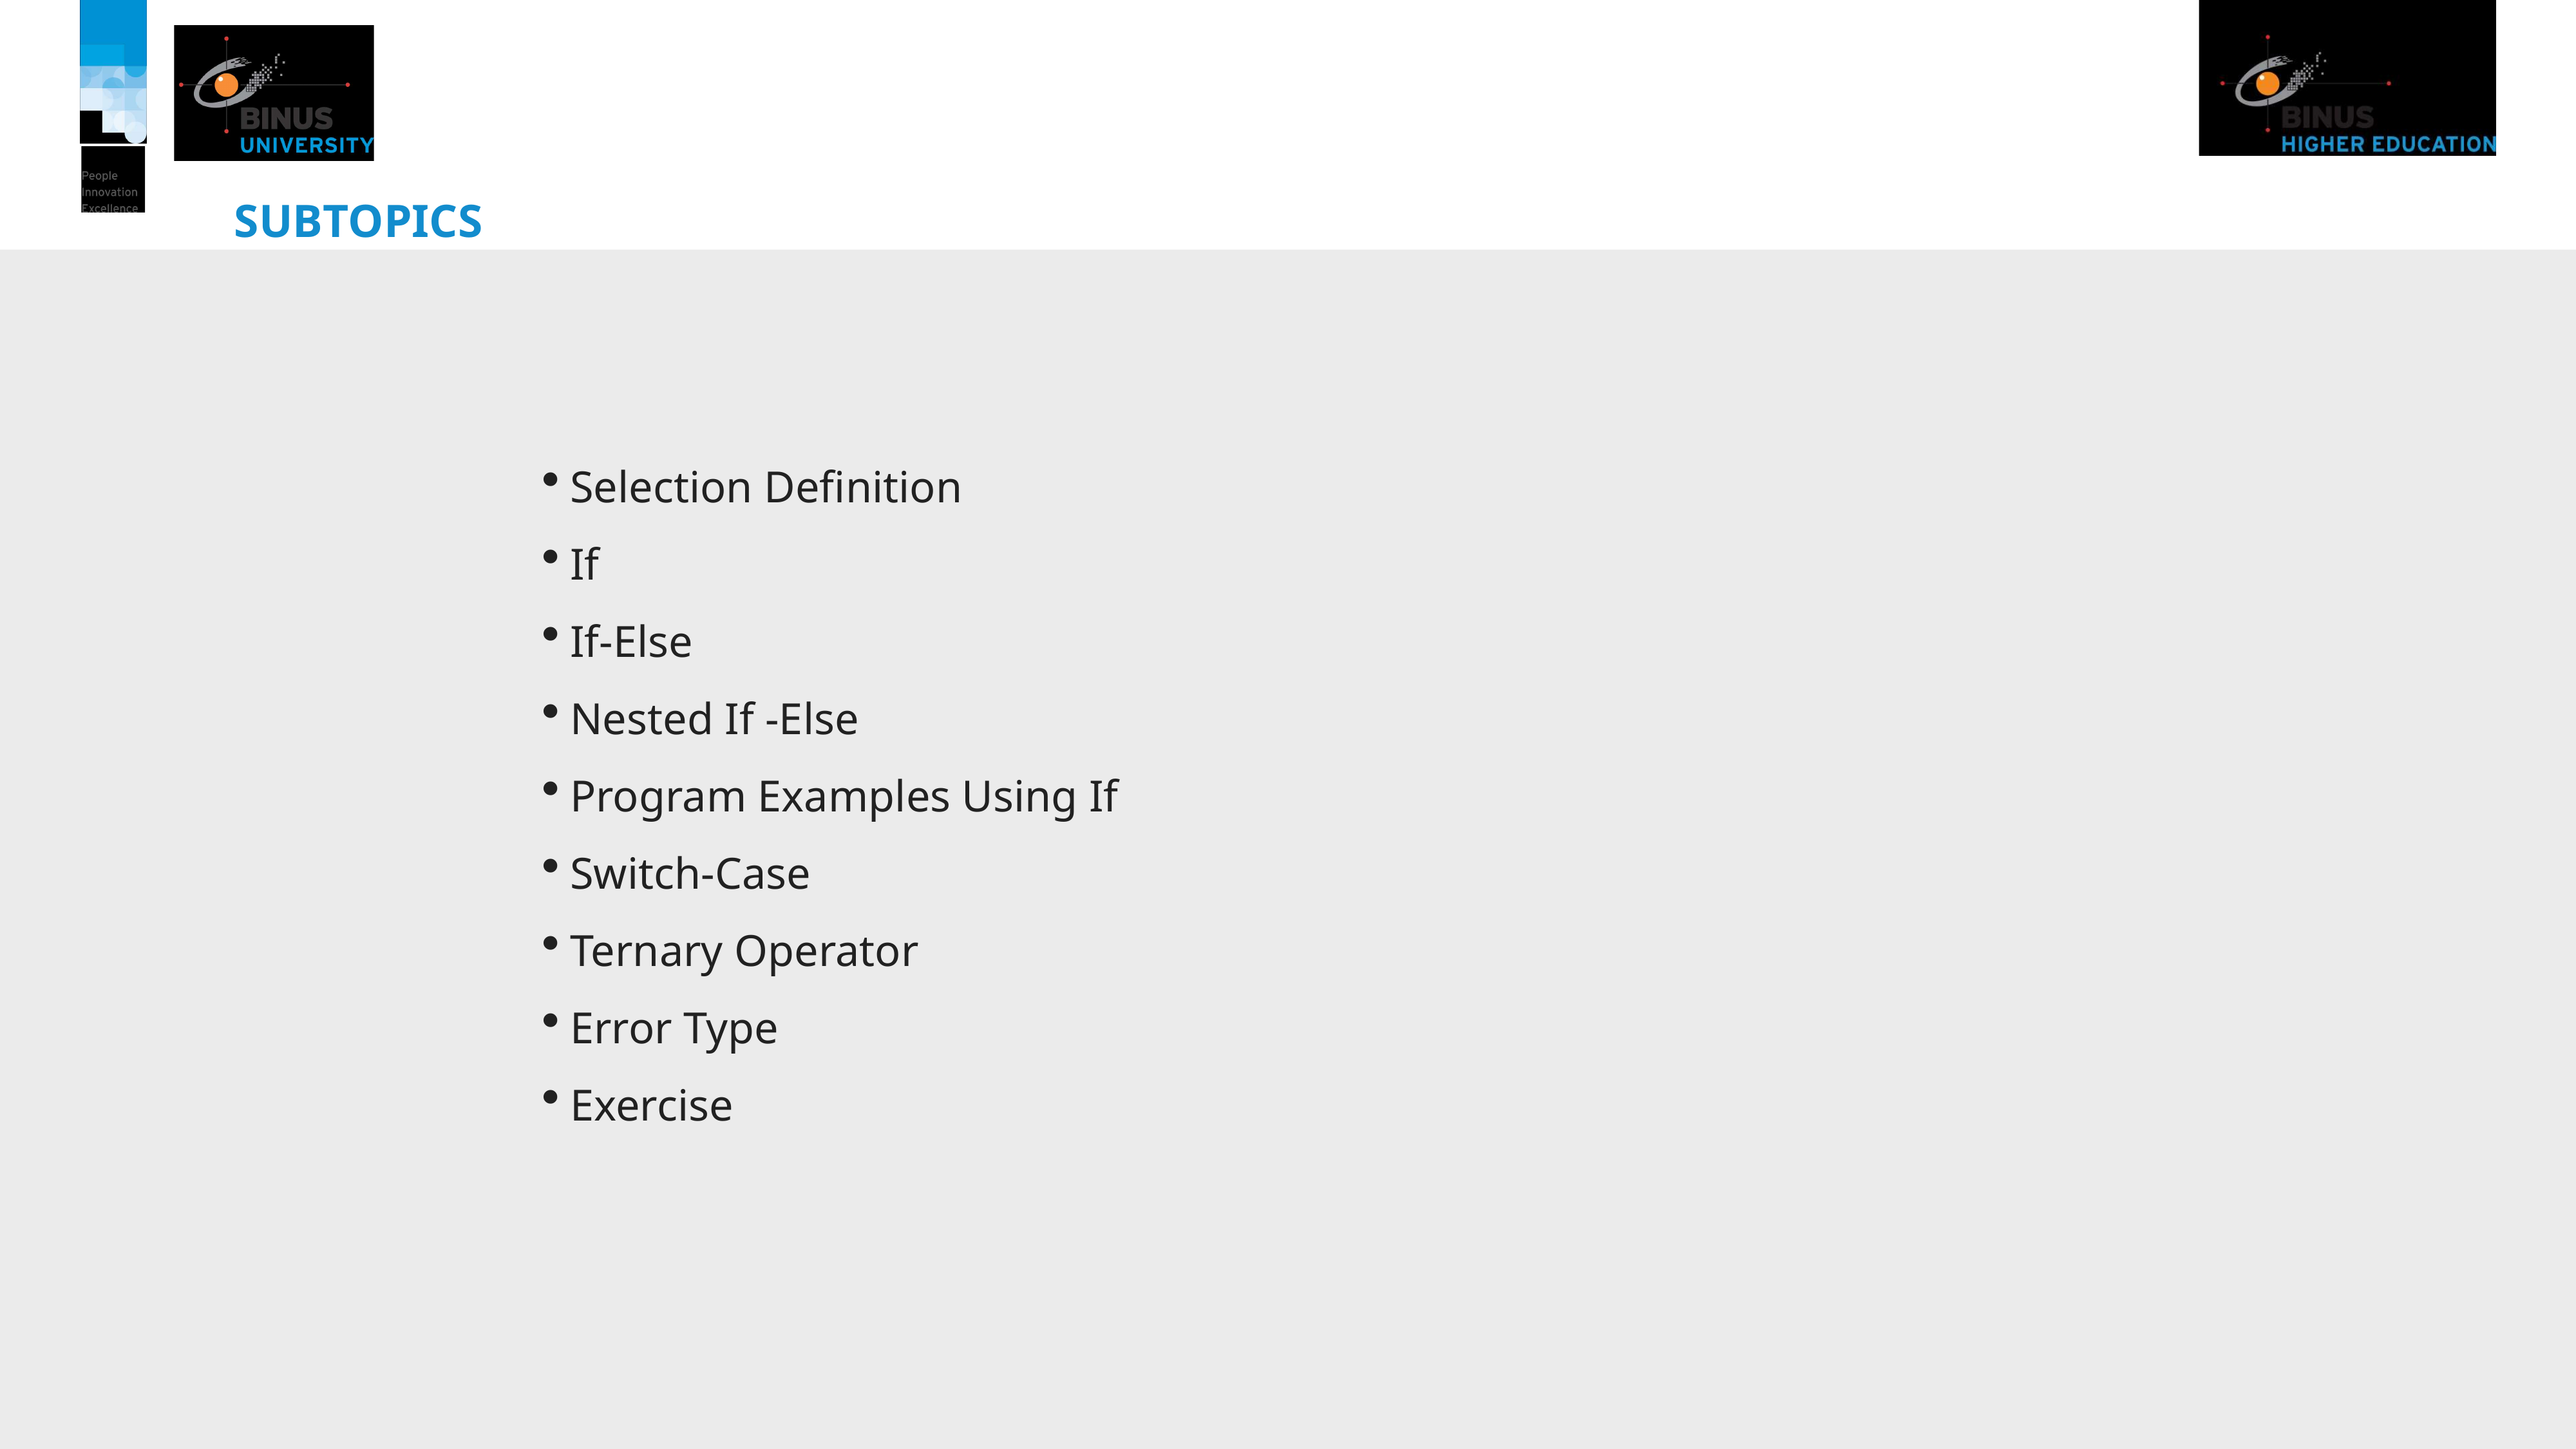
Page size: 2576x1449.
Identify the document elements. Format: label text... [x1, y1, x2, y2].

title Subtopics [228, 197, 1784, 252]
picture [80, 45, 147, 144]
list Selection Definition If If-Else Nested If -Else Program Examples Using If Switch-Case Ternary Operator Error Type Exercise [536, 428, 1986, 1154]
picture [174, 25, 374, 161]
picture [2199, 0, 2496, 156]
picture [81, 146, 146, 213]
